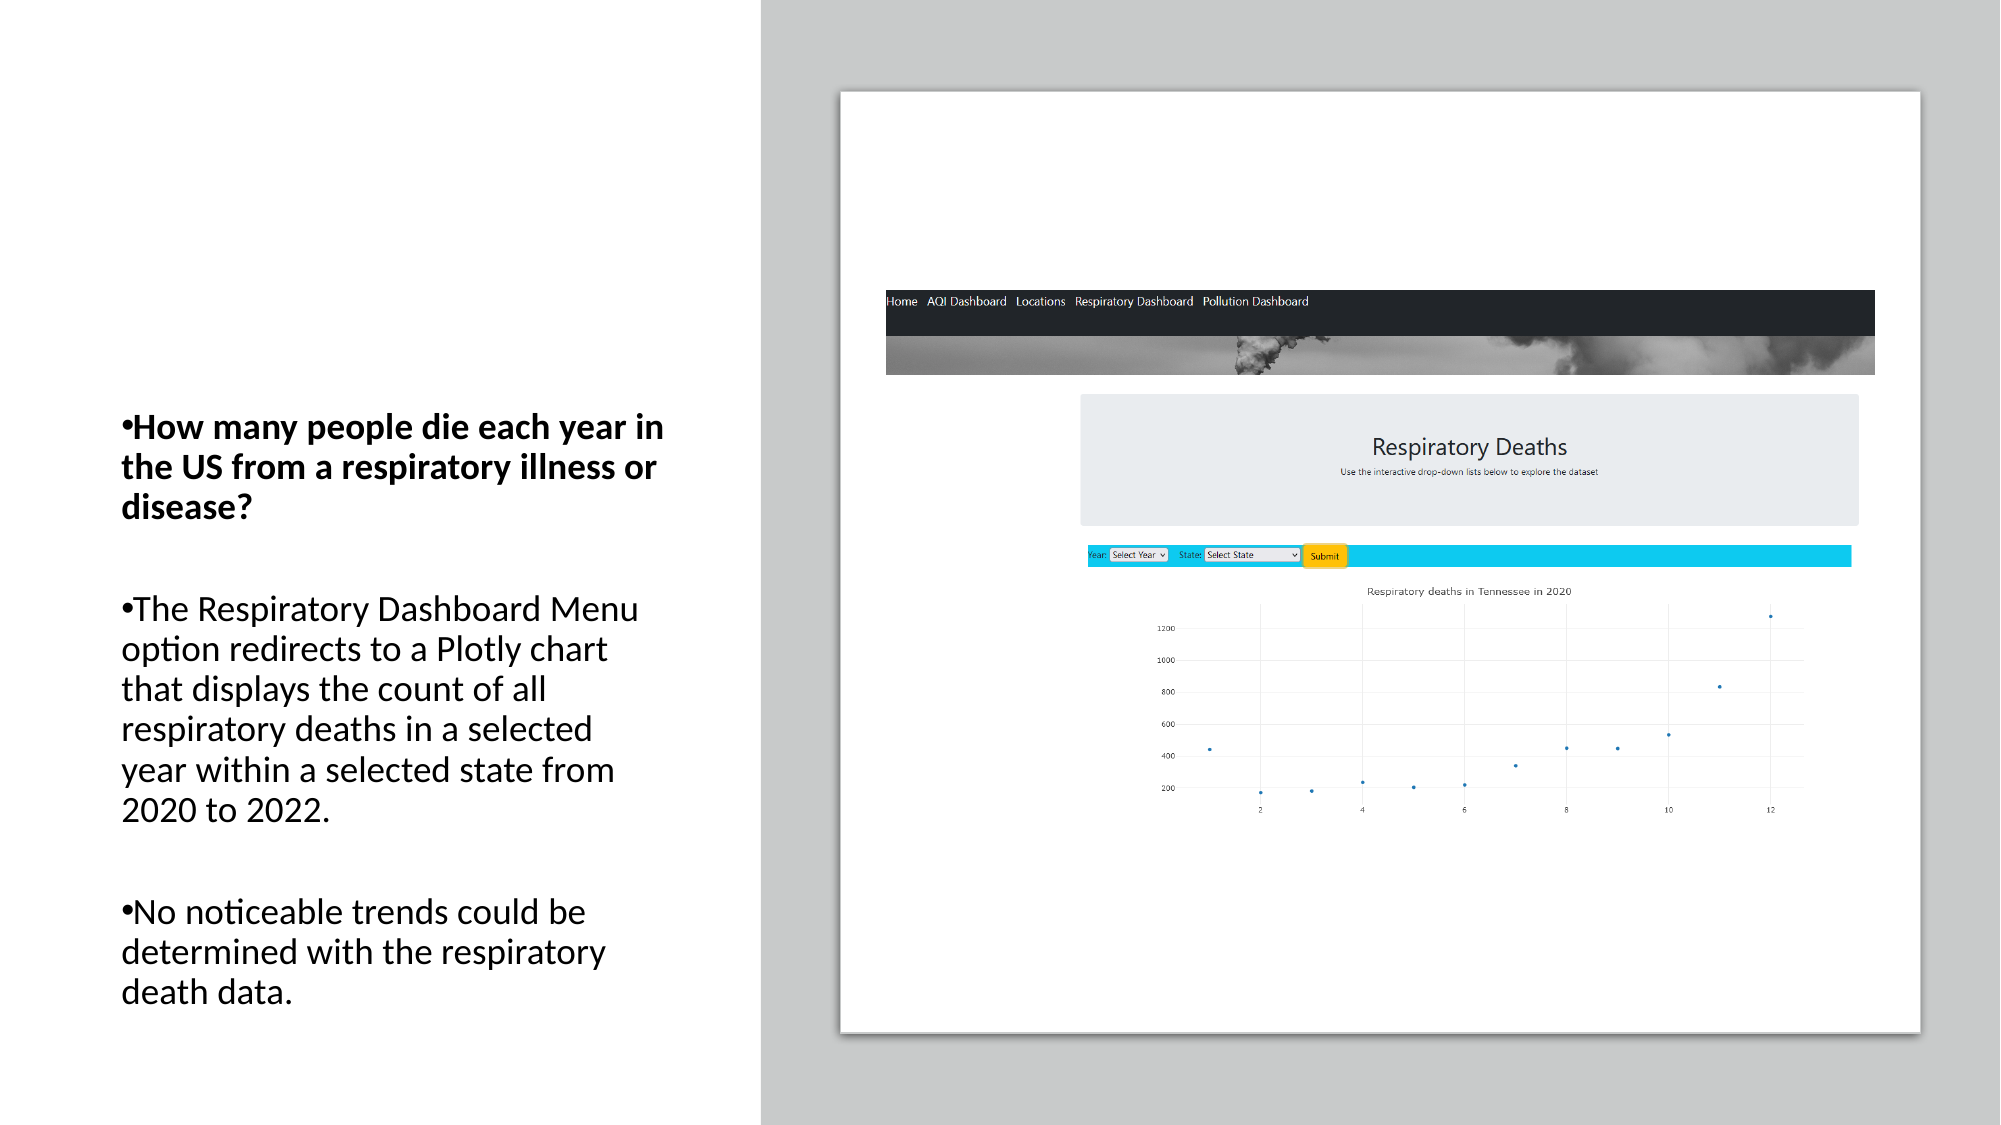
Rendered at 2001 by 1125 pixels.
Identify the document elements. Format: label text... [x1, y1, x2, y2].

text_box [839, 90, 1922, 1034]
text_box How many people die each year in the US from a respiratory illness or disease? The Respiratory Dashboard Menu option redirects to a Plotly chart that displays the count of all respiratory deaths in a selected year within a selected state from 2020 to 2022. No noticeable trends could be determined with the respiratory death data. [106, 399, 682, 1021]
text_box [760, 0, 2000, 1125]
picture [886, 290, 1875, 834]
